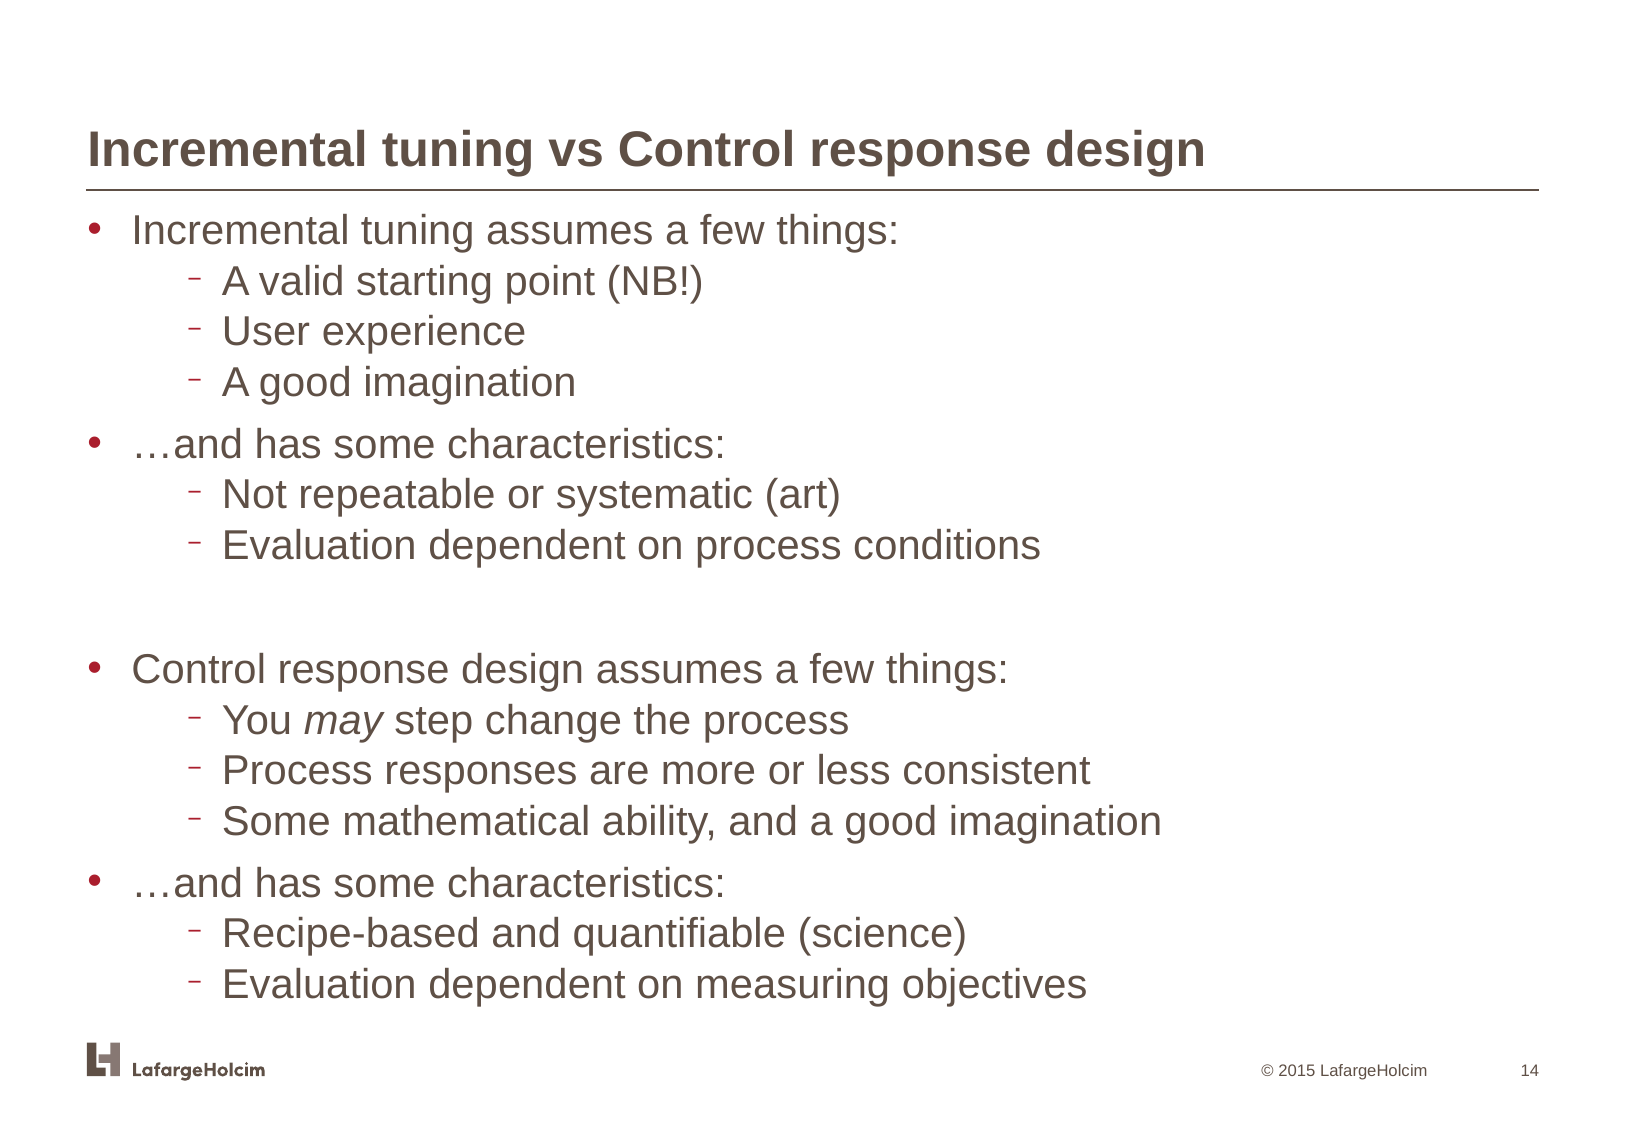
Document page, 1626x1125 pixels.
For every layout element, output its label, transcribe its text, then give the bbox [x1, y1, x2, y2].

text_box 14 [1467, 1052, 1539, 1080]
text_box Incremental tuning assumes a few things: A valid starting point (NB!) User experience A good imagination …and has some characteristics: Not repeatable or systematic (art) Evaluation dependent on process conditions Control response design assumes a few things: You may step change the process Process responses are more or less consistent Some mathematical ability, and a good imagination …and has some characteristics: Recipe-based and quantifiable (science) Evaluation dependent on measuring objectives [87, 203, 1529, 1042]
text_box Incremental tuning vs Control response design [87, 49, 1527, 180]
